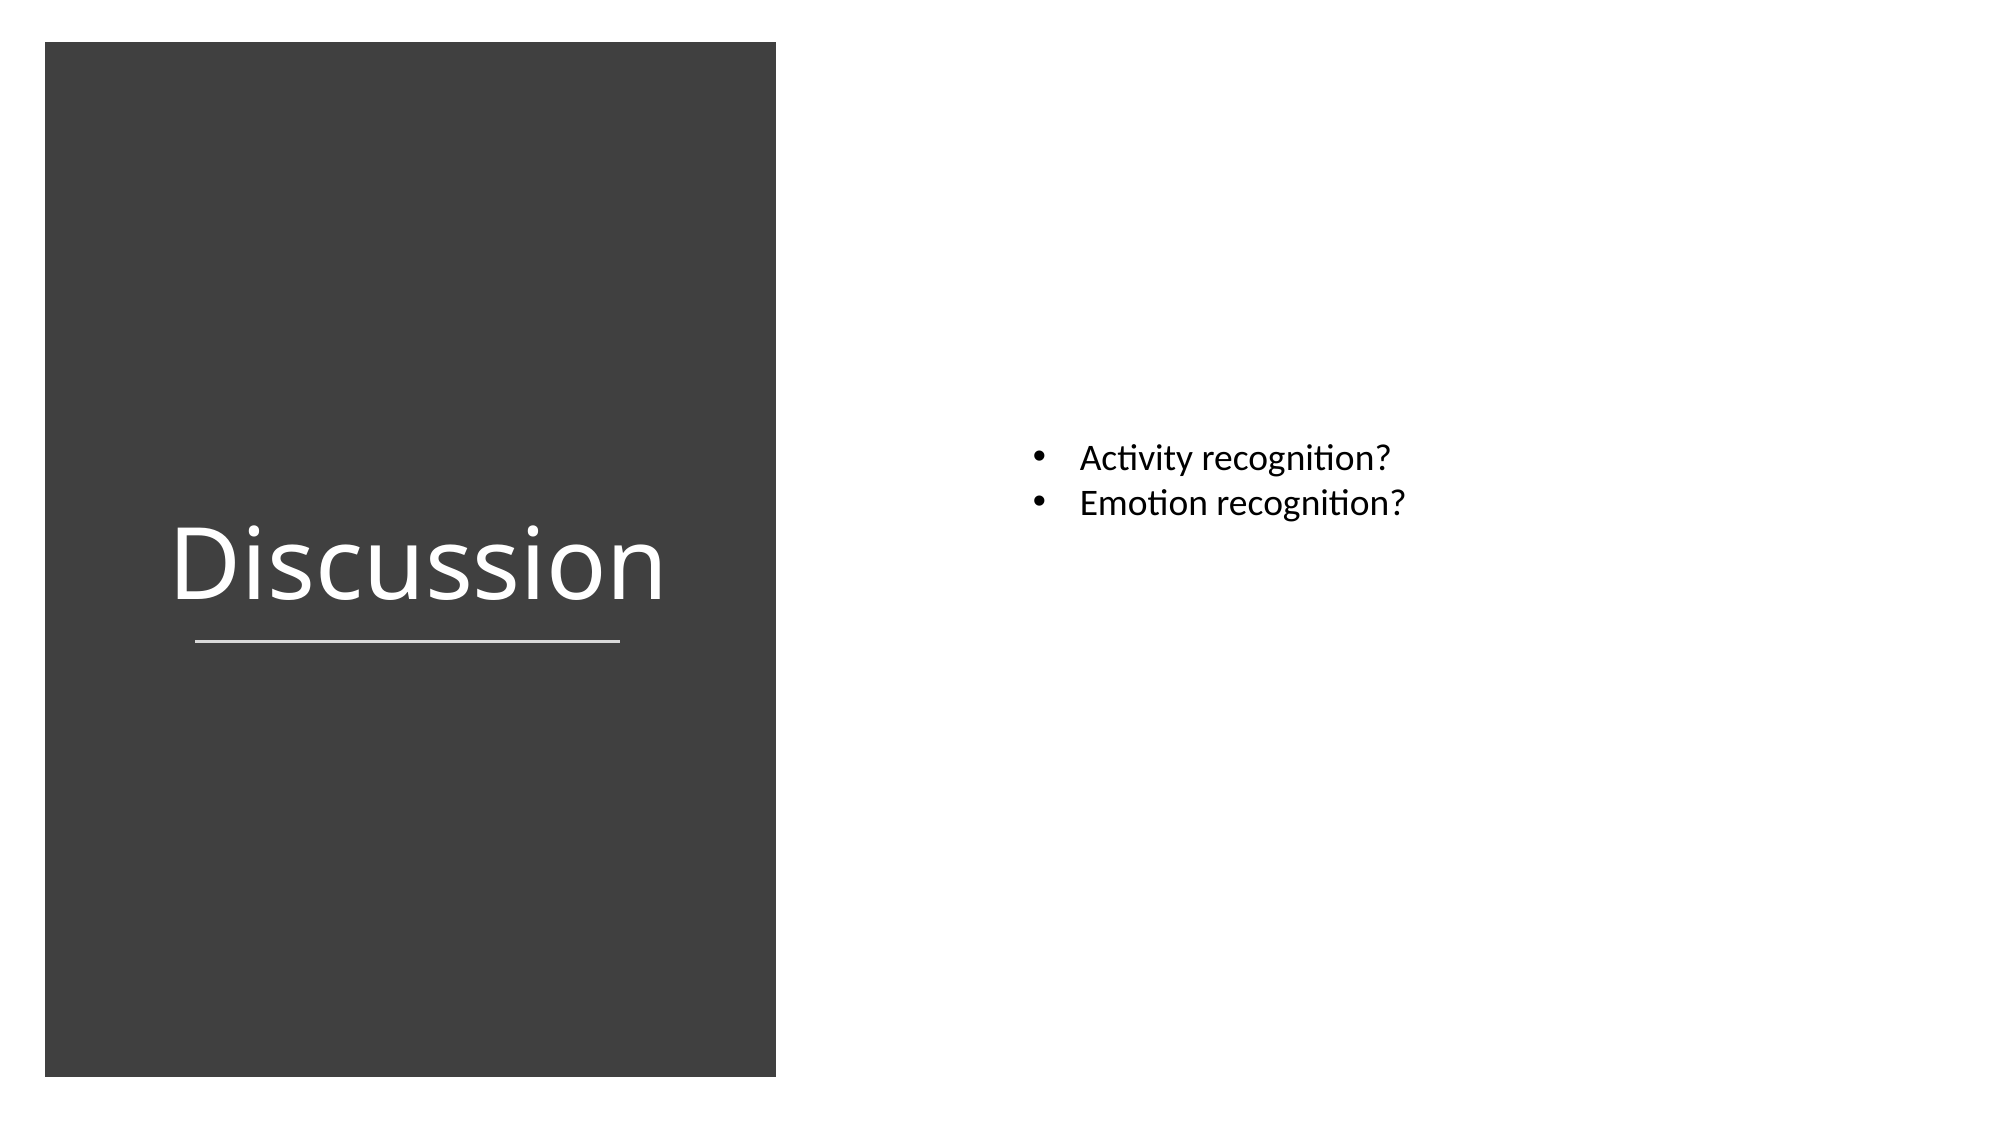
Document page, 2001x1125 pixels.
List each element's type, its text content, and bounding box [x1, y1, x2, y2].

text_box Discussion [82, 149, 756, 629]
text_box Activity recognition? Emotion recognition? [1018, 425, 1423, 531]
text_box [54, 52, 767, 1067]
